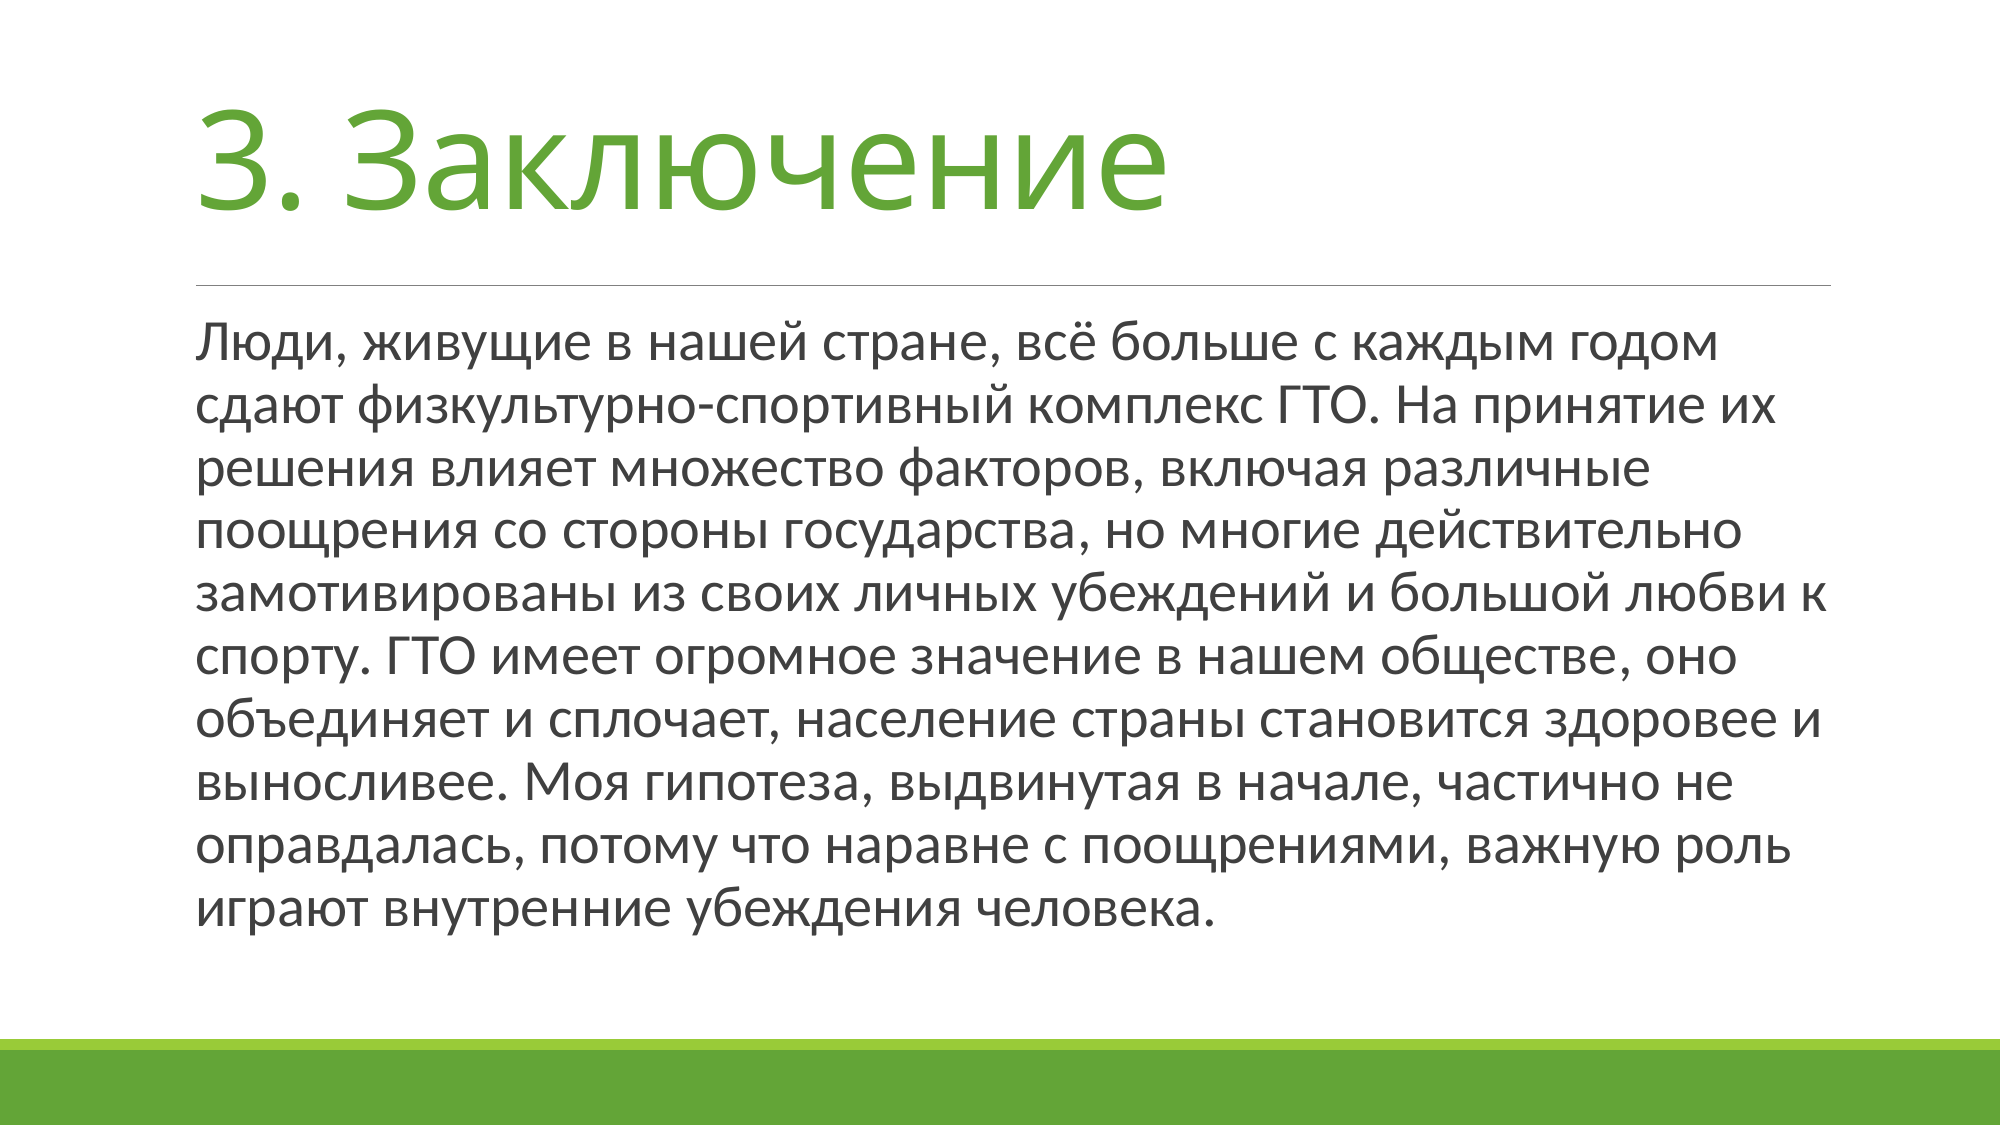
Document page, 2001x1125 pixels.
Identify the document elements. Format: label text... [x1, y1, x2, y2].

list Люди, живущие в нашей стране, всё больше с каждым годом сдают физкультурно-спортивный комплекс ГТО. На принятие их решения влияет множество факторов, включая различные поощрения со стороны государства, но многие действительно замотивированы из своих личных убеждений и большой любви к спорту. ГТО имеет огромное значение в нашем обществе, оно объединяет и сплочает, население страны становится здоровее и выносливее. Моя гипотеза, выдвинутая в начале, частично не оправдалась, потому что наравне с поощрениями, важную роль играют внутренние убеждения человека. [180, 302, 1830, 963]
title 3. Заключение [180, 77, 1830, 246]
